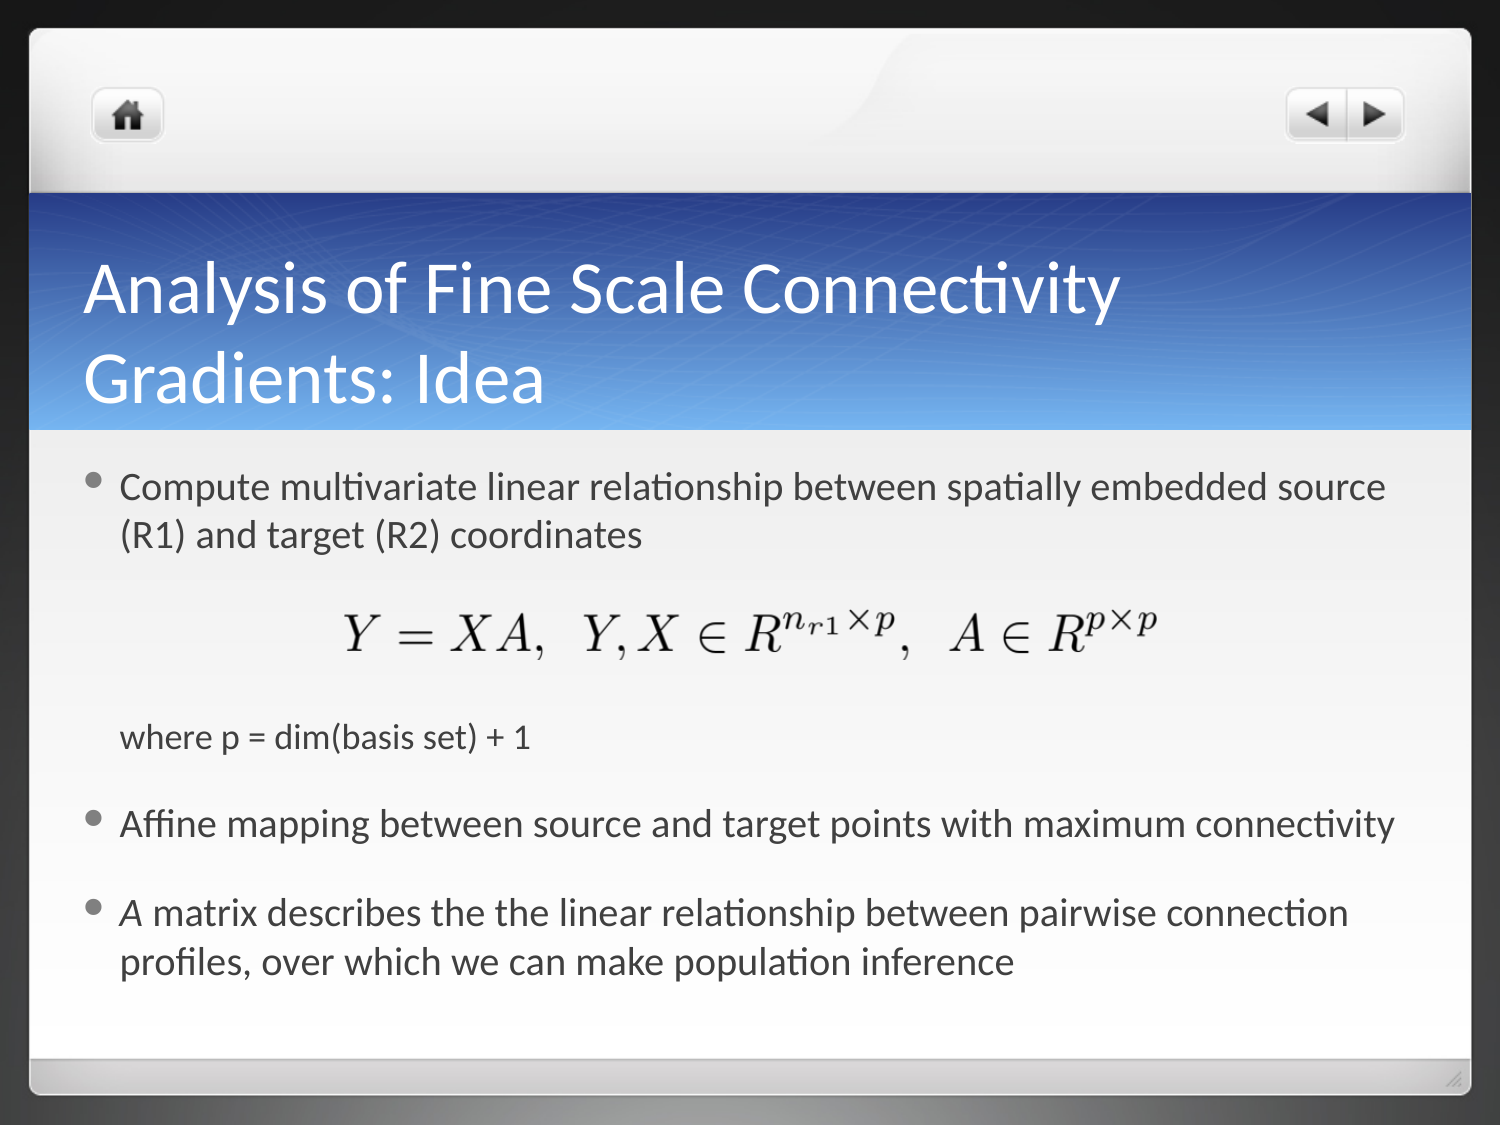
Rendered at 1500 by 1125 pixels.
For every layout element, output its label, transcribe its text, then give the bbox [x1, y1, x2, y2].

title Analysis of Fine Scale Connectivity Gradients: Idea [68, 238, 1432, 427]
picture [0, 0, 1500, 1125]
list Compute multivariate linear relationship between spatially embedded source (R1) and target (R2) coordinates where p = dim(basis set) + 1 Affine mapping between source and target points with maximum connectivity A matrix describes the the linear relationship between pairwise connection profiles, over which we can make population inference [68, 452, 1432, 1025]
